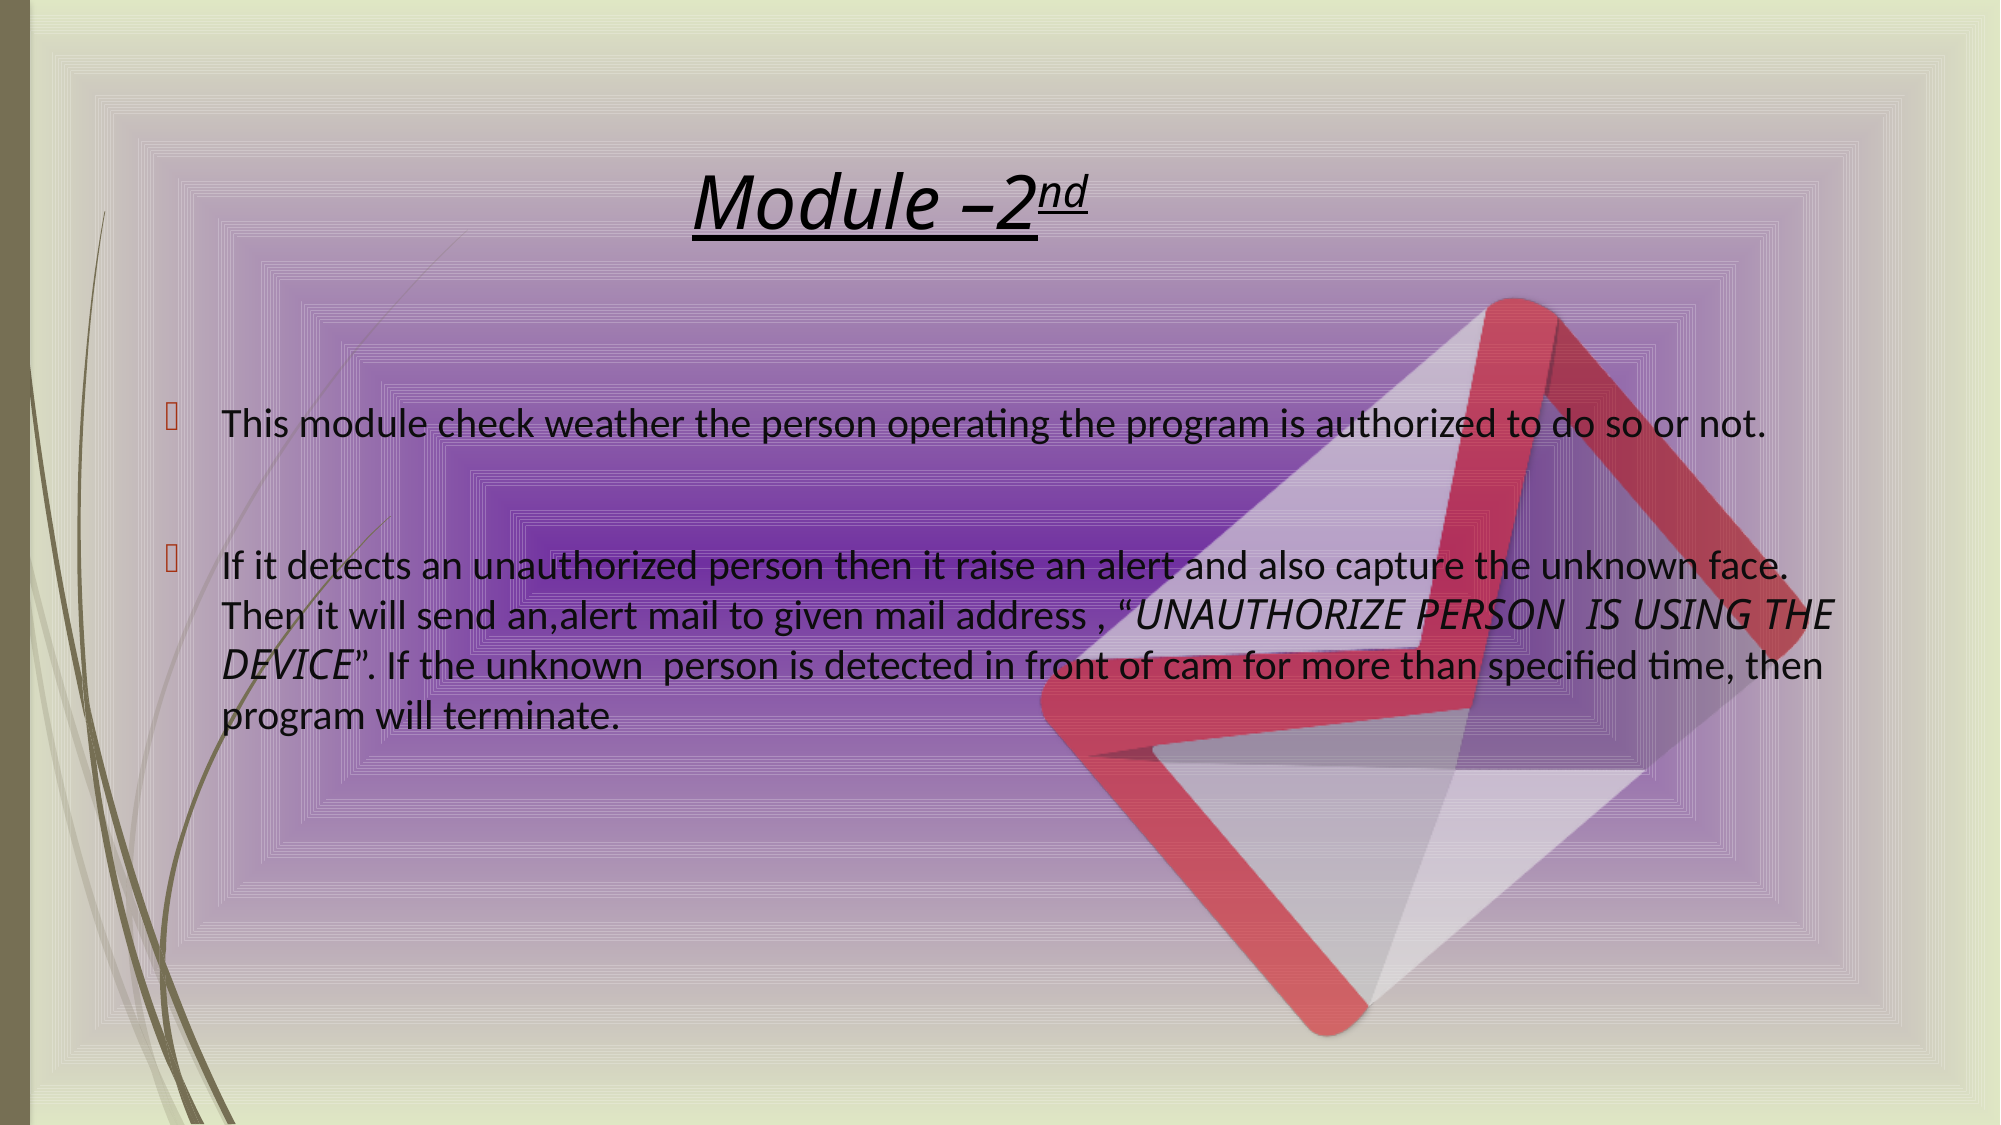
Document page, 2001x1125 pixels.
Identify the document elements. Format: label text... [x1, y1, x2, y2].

list This module check weather the person operating the program is authorized to do so or not. If it detects an unauthorized person then it raise an alert and also capture the unknown face. Then it will send an,alert mail to given mail address , “UNAUTHORIZE PERSON IS USING THE DEVICE”. If the unknown person is detected in front of cam for more than specified time, then program will terminate. [149, 388, 1850, 950]
picture [1086, 417, 1766, 906]
text_box Module –2nd [677, 147, 1109, 253]
